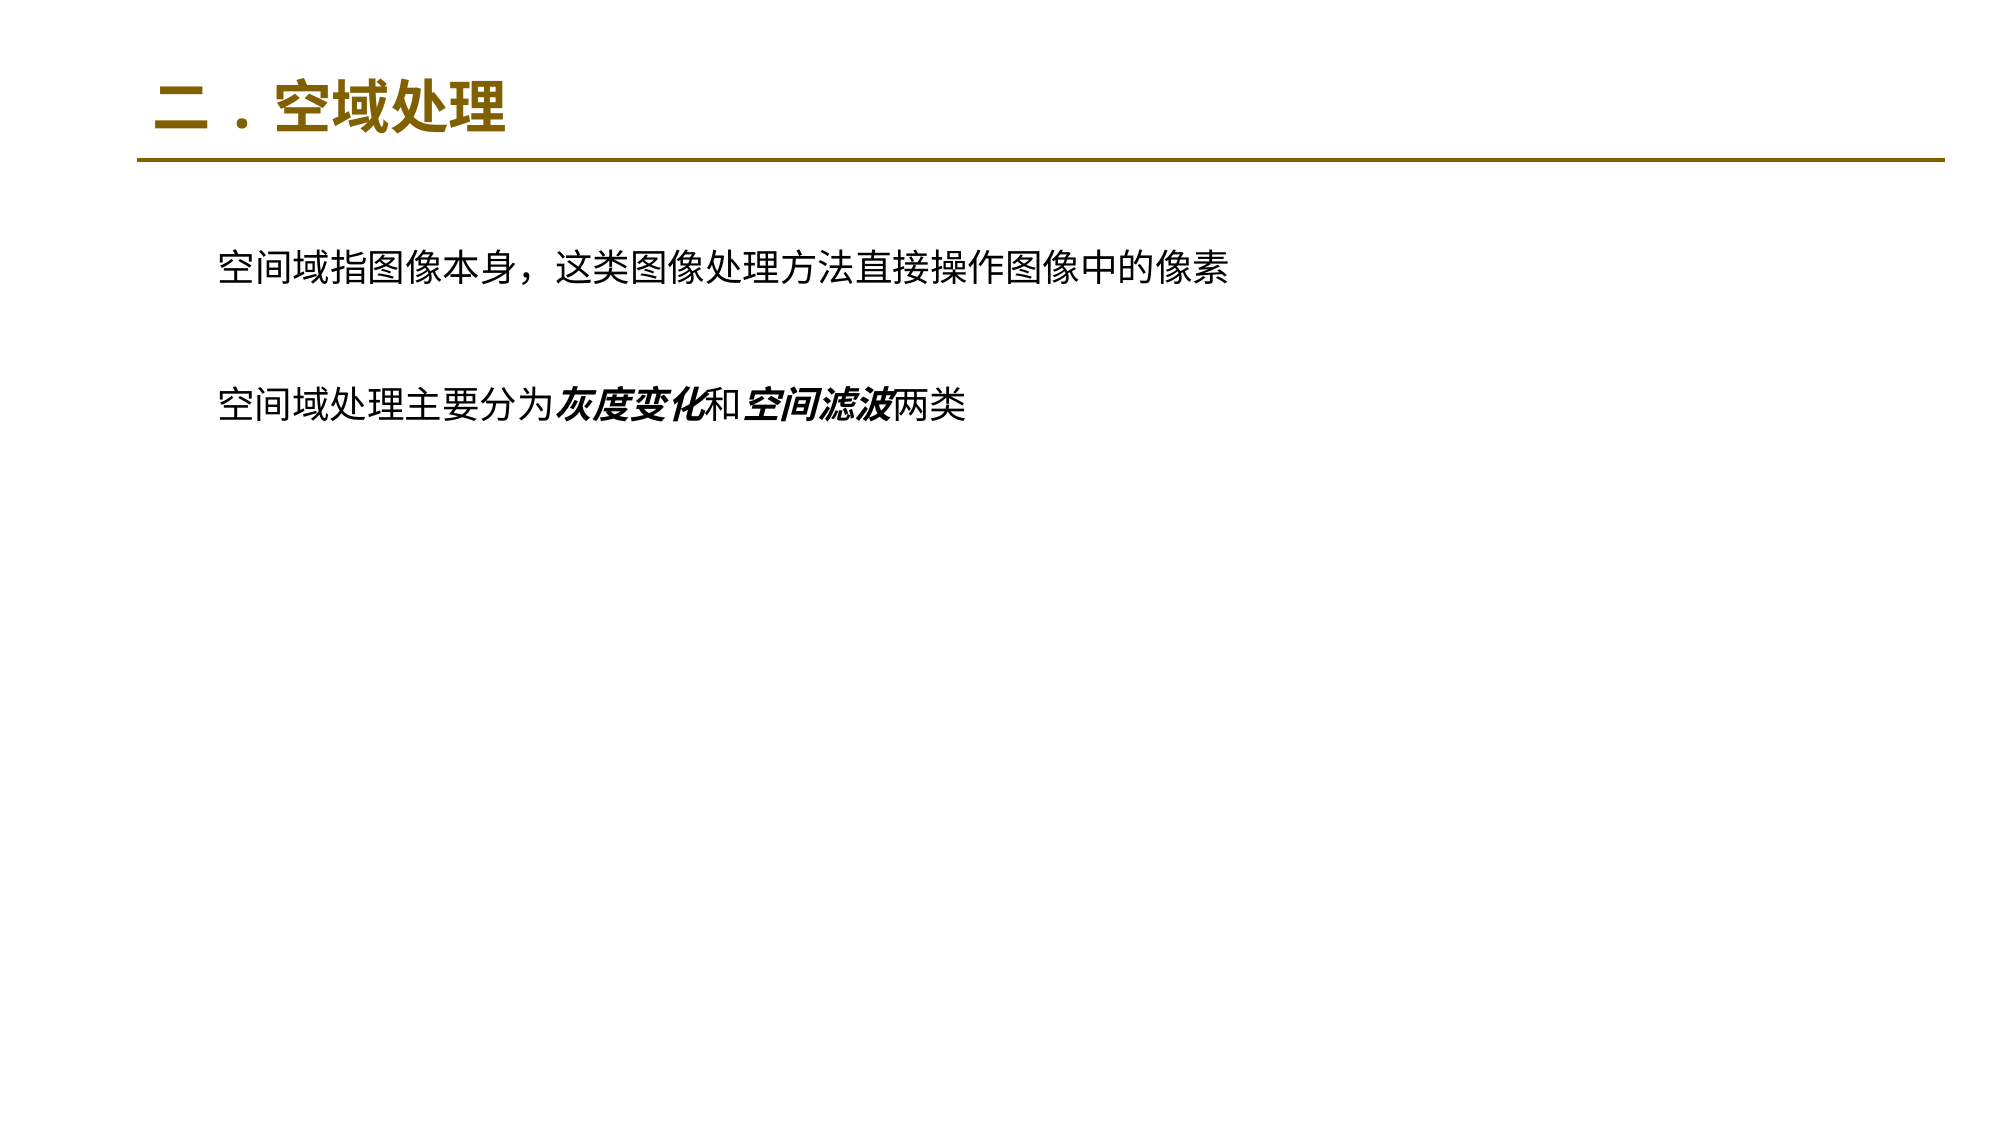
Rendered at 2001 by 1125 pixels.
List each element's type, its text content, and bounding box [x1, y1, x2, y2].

text_box 空间域指图像本身，这类图像处理方法直接操作图像中的像素 [202, 236, 1246, 297]
text_box 空间域处理主要分为灰度变化和空间滤波两类 [202, 373, 983, 434]
title 二.空域处理 [137, 59, 1863, 158]
